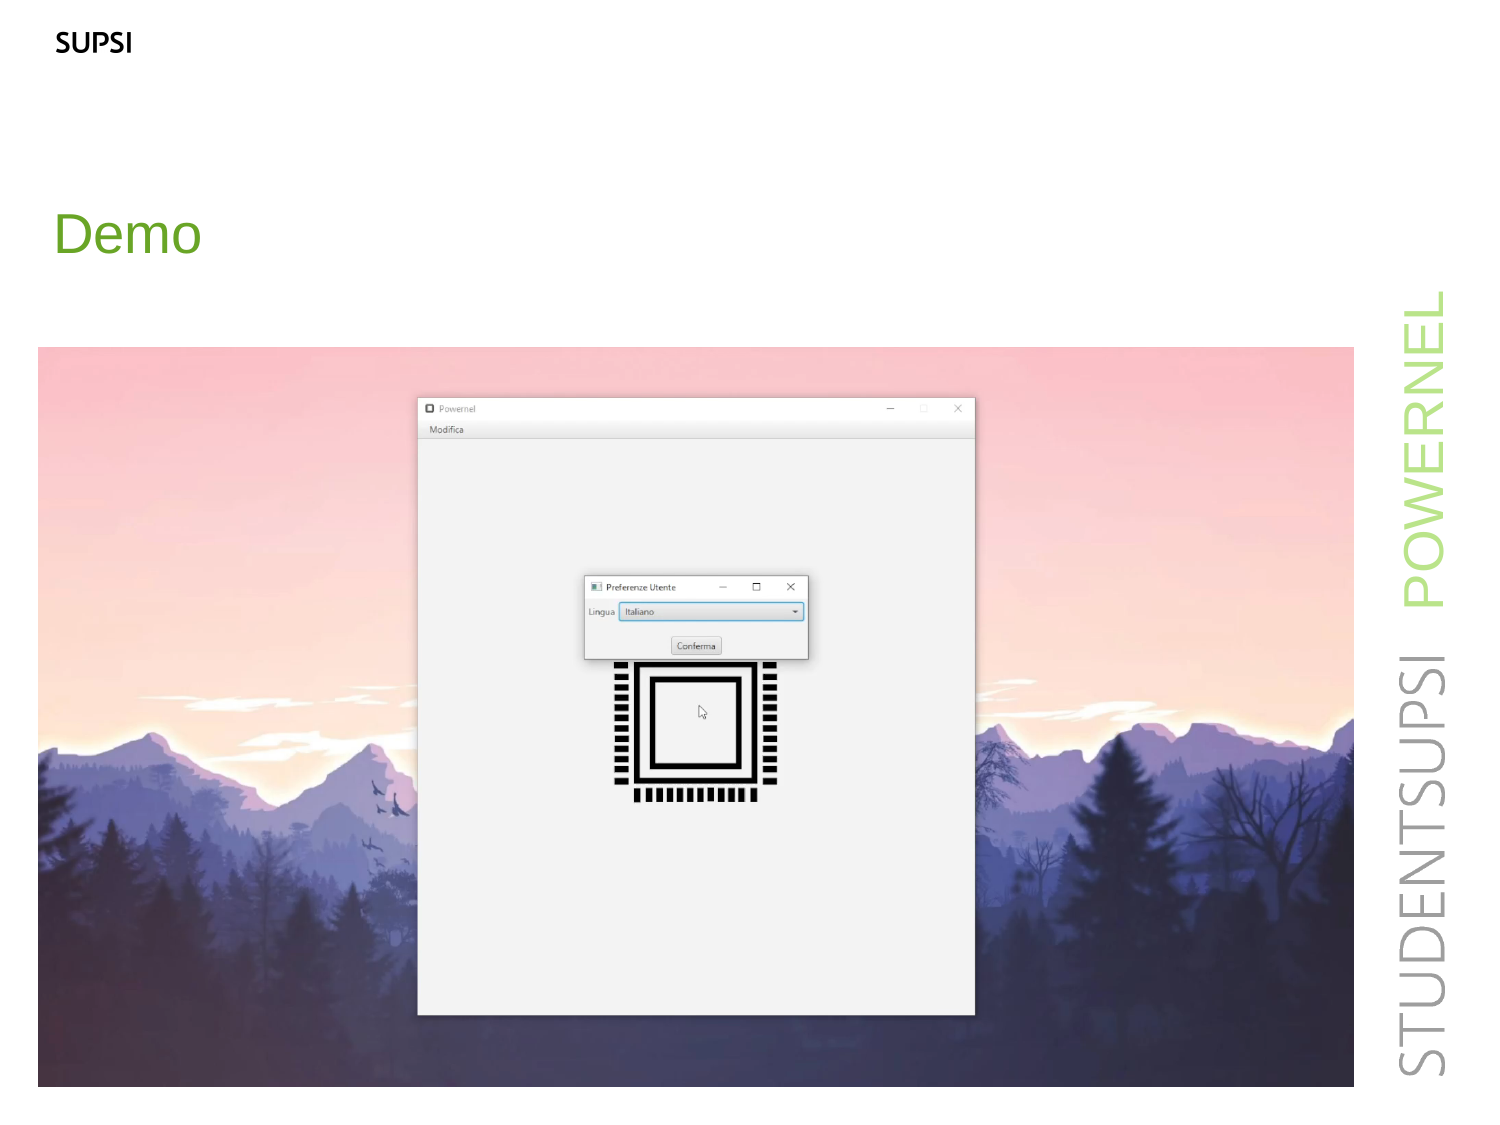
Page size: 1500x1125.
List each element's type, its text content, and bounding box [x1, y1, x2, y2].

text_box POWERNEL [1379, 243, 1462, 627]
picture [1399, 657, 1445, 1076]
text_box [36, 346, 1355, 1088]
picture [56, 30, 134, 53]
list Demo [53, 197, 1341, 345]
